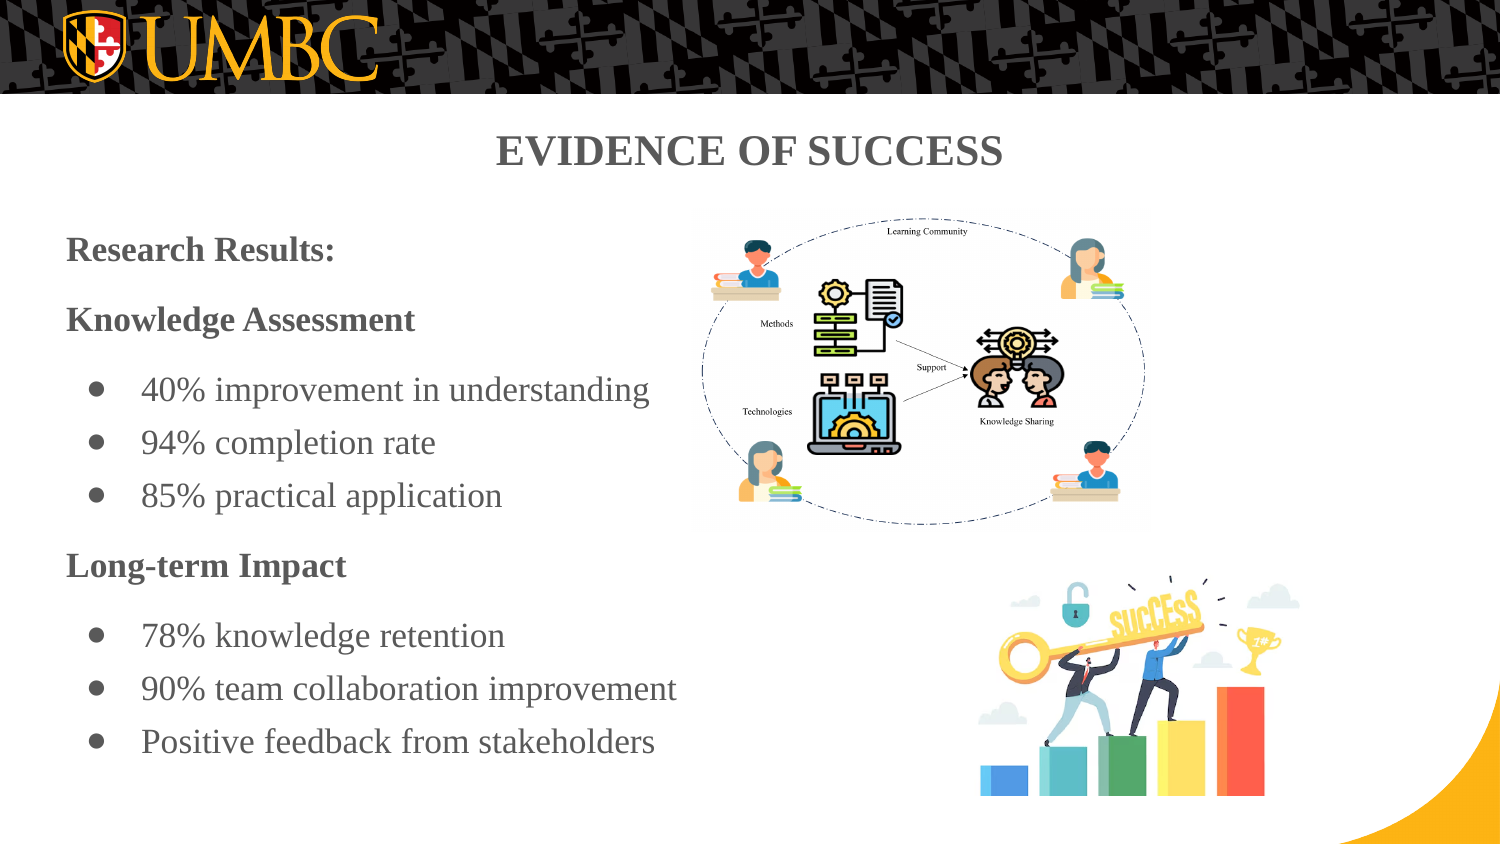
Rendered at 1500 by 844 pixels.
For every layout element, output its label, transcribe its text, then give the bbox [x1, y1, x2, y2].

picture [934, 539, 1335, 796]
picture [1338, 679, 1500, 844]
picture [691, 208, 1151, 533]
picture [0, 0, 1500, 94]
list Research Results: Knowledge Assessment 40% improvement in understanding 94% completion rate 85% practical application Long-term Impact 78% knowledge retention 90% team collaboration improvement Positive feedback from stakeholders [51, 200, 1449, 761]
title EVIDENCE OF SUCCESS [51, 106, 1449, 200]
